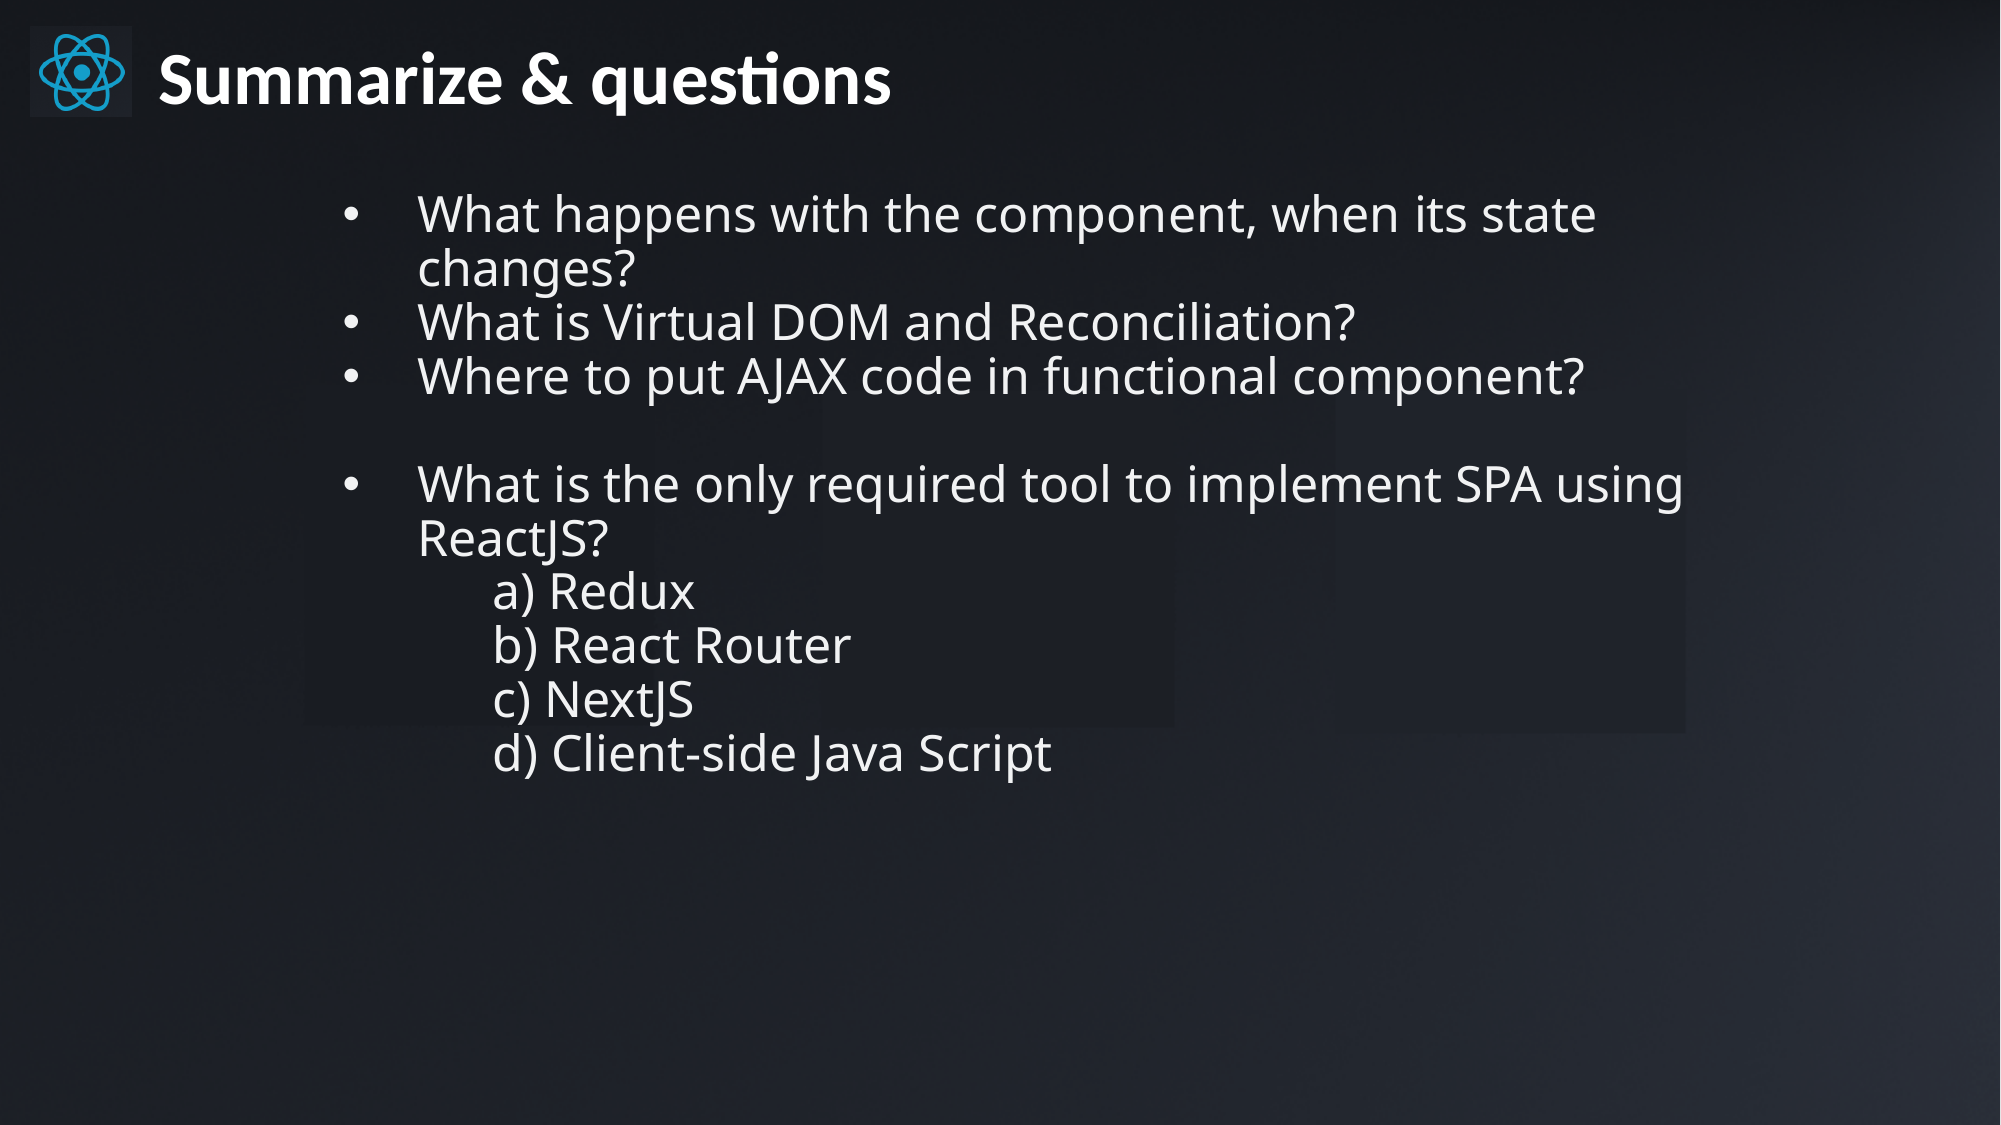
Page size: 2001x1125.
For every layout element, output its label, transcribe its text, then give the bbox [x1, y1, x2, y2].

text_box Summarize & questions [0, 0, 1143, 129]
text_box What happens with the component, when its state changes? What is Virtual DOM and Reconciliation? Where to put AJAX code in functional component? What is the only required tool to implement SPA using ReactJS? a) Redux b) React Router c) NextJS d) Client-side Java Script [327, 144, 1778, 854]
picture [0, 0, 2001, 1125]
picture [30, 26, 132, 117]
